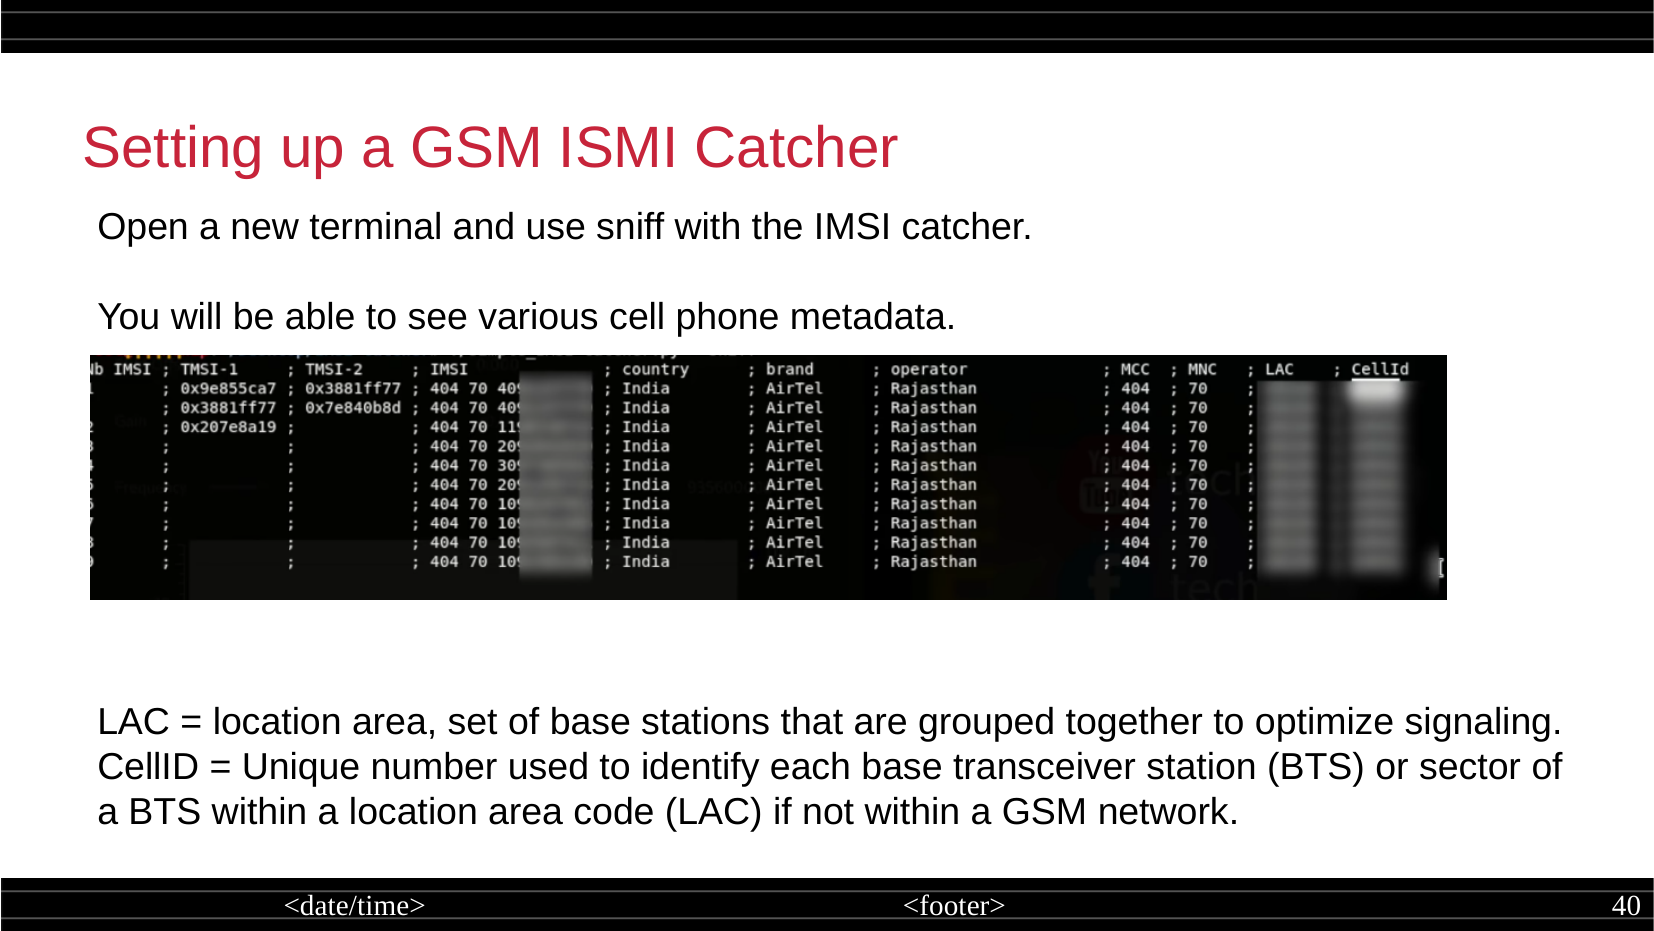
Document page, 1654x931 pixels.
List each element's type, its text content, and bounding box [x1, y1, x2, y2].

text_box Open a new terminal and use sniff with the IMSI catcher. You will be able to see various cell phone metadata. LAC = location area, set of base stations that are grouped together to optimize signaling. CellID = Unique number used to identify each base transceiver station (BTS) or sector of a BTS within a location area code (LAC) if not within a GSM network. [82, 194, 1590, 798]
picture [1, 878, 1654, 931]
picture [1, 0, 1654, 53]
picture [89, 355, 1447, 601]
text_box Setting up a GSM ISMI Catcher [82, 92, 1571, 194]
